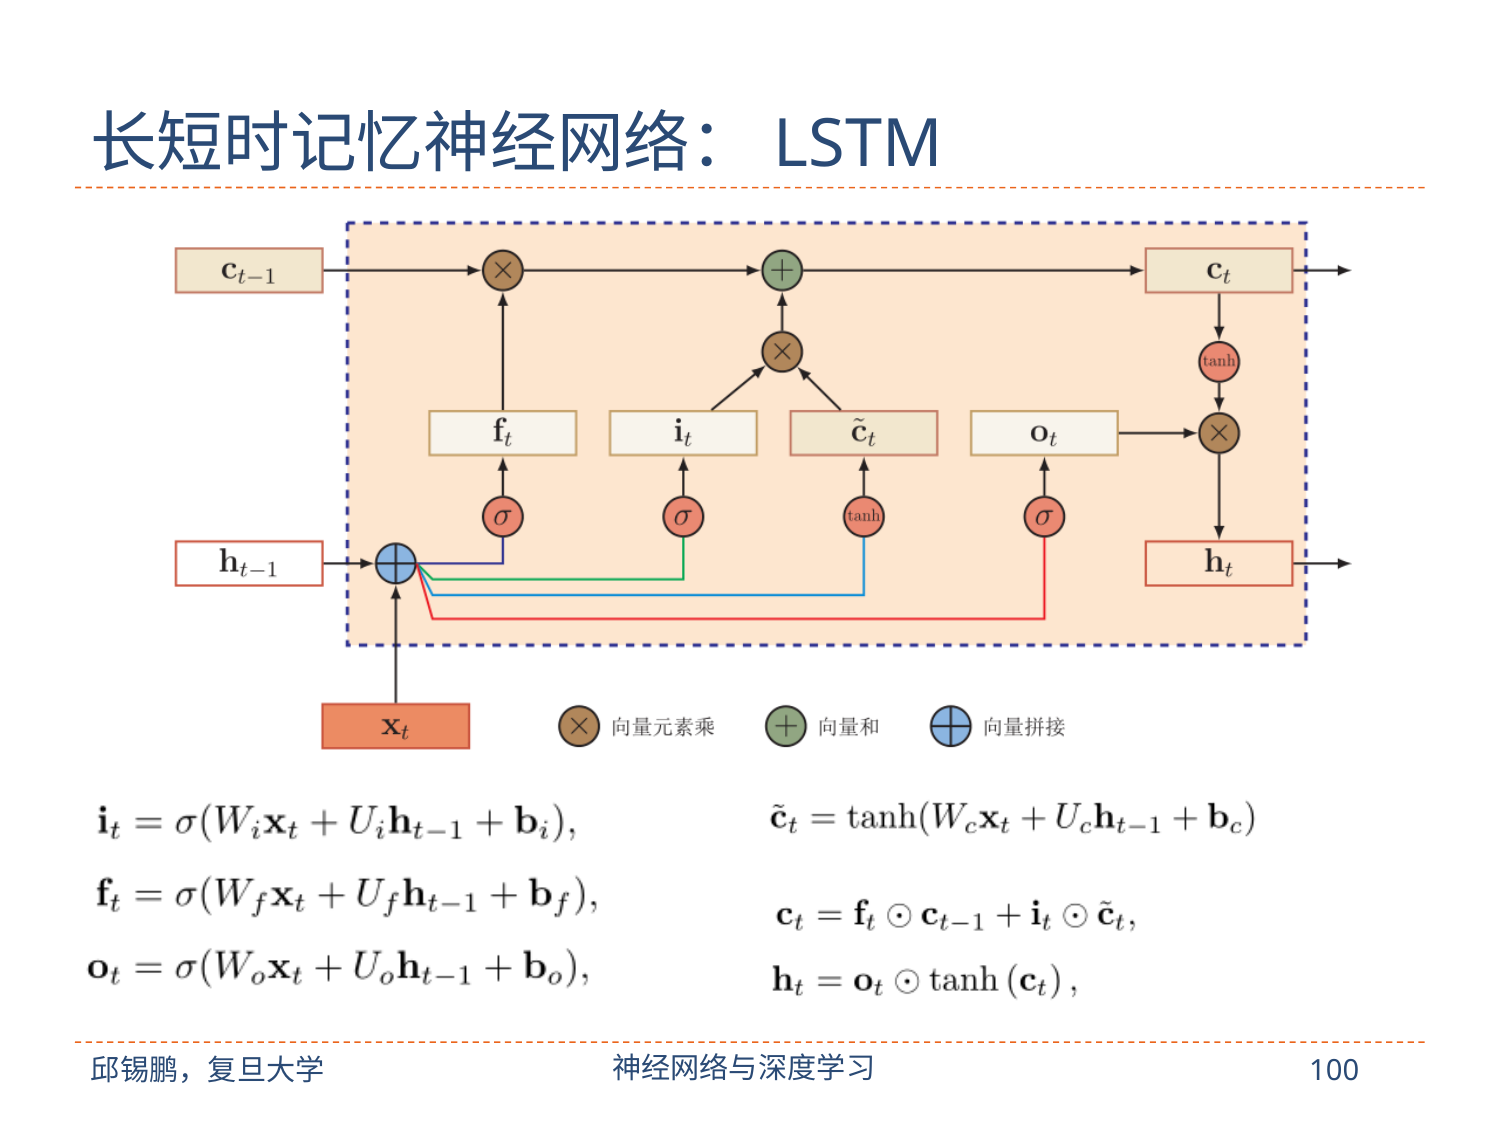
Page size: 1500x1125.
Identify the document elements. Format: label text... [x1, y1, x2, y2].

picture [749, 786, 1260, 850]
picture [174, 217, 1352, 754]
picture [74, 787, 621, 1013]
picture [745, 882, 1154, 1013]
title 长短时记忆神经网络：LSTM [75, 24, 1425, 188]
